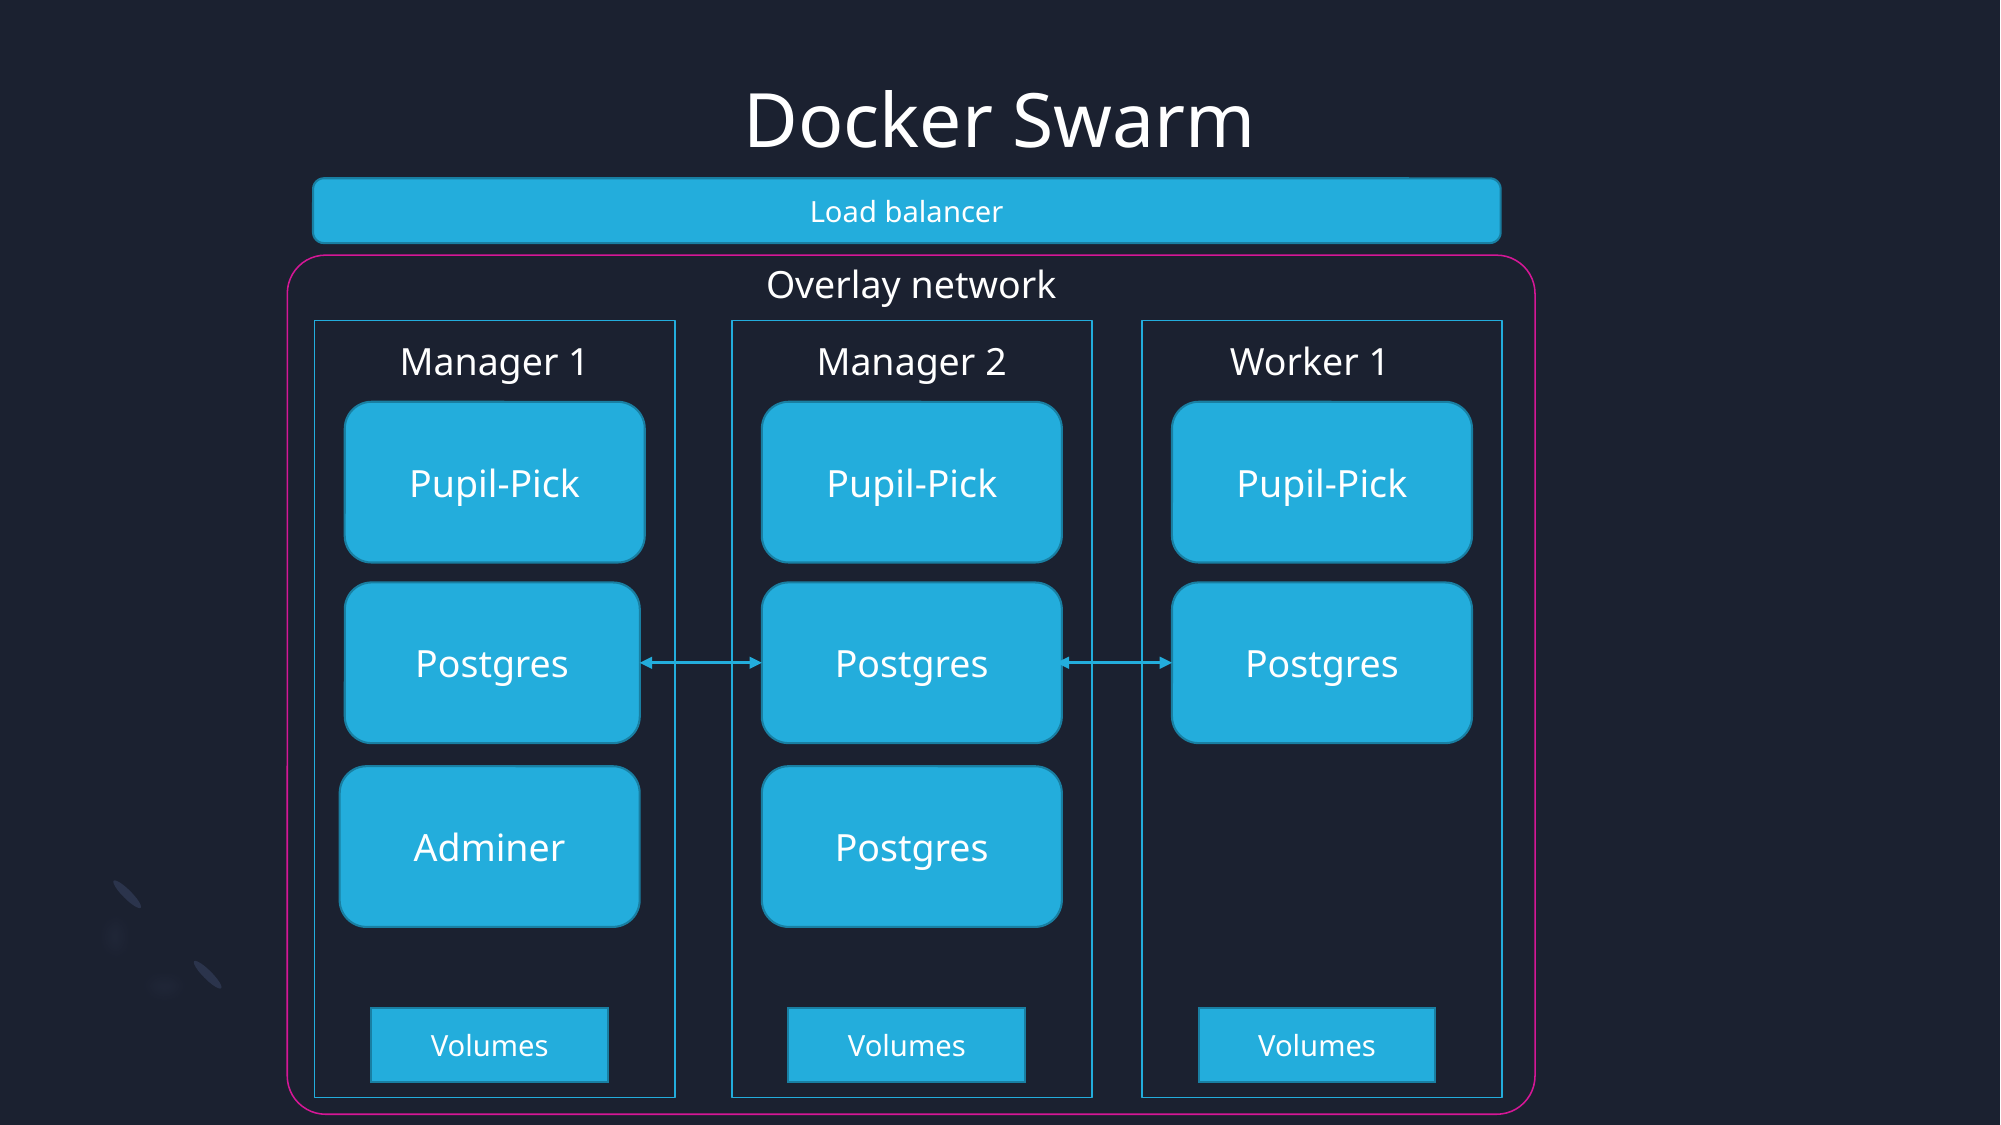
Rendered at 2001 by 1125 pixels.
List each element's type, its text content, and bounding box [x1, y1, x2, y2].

text_box [287, 255, 1536, 1115]
title Docker Swarm [90, 72, 1910, 190]
text_box Load balancer [311, 177, 1502, 245]
text_box Overlay network [751, 253, 1072, 314]
